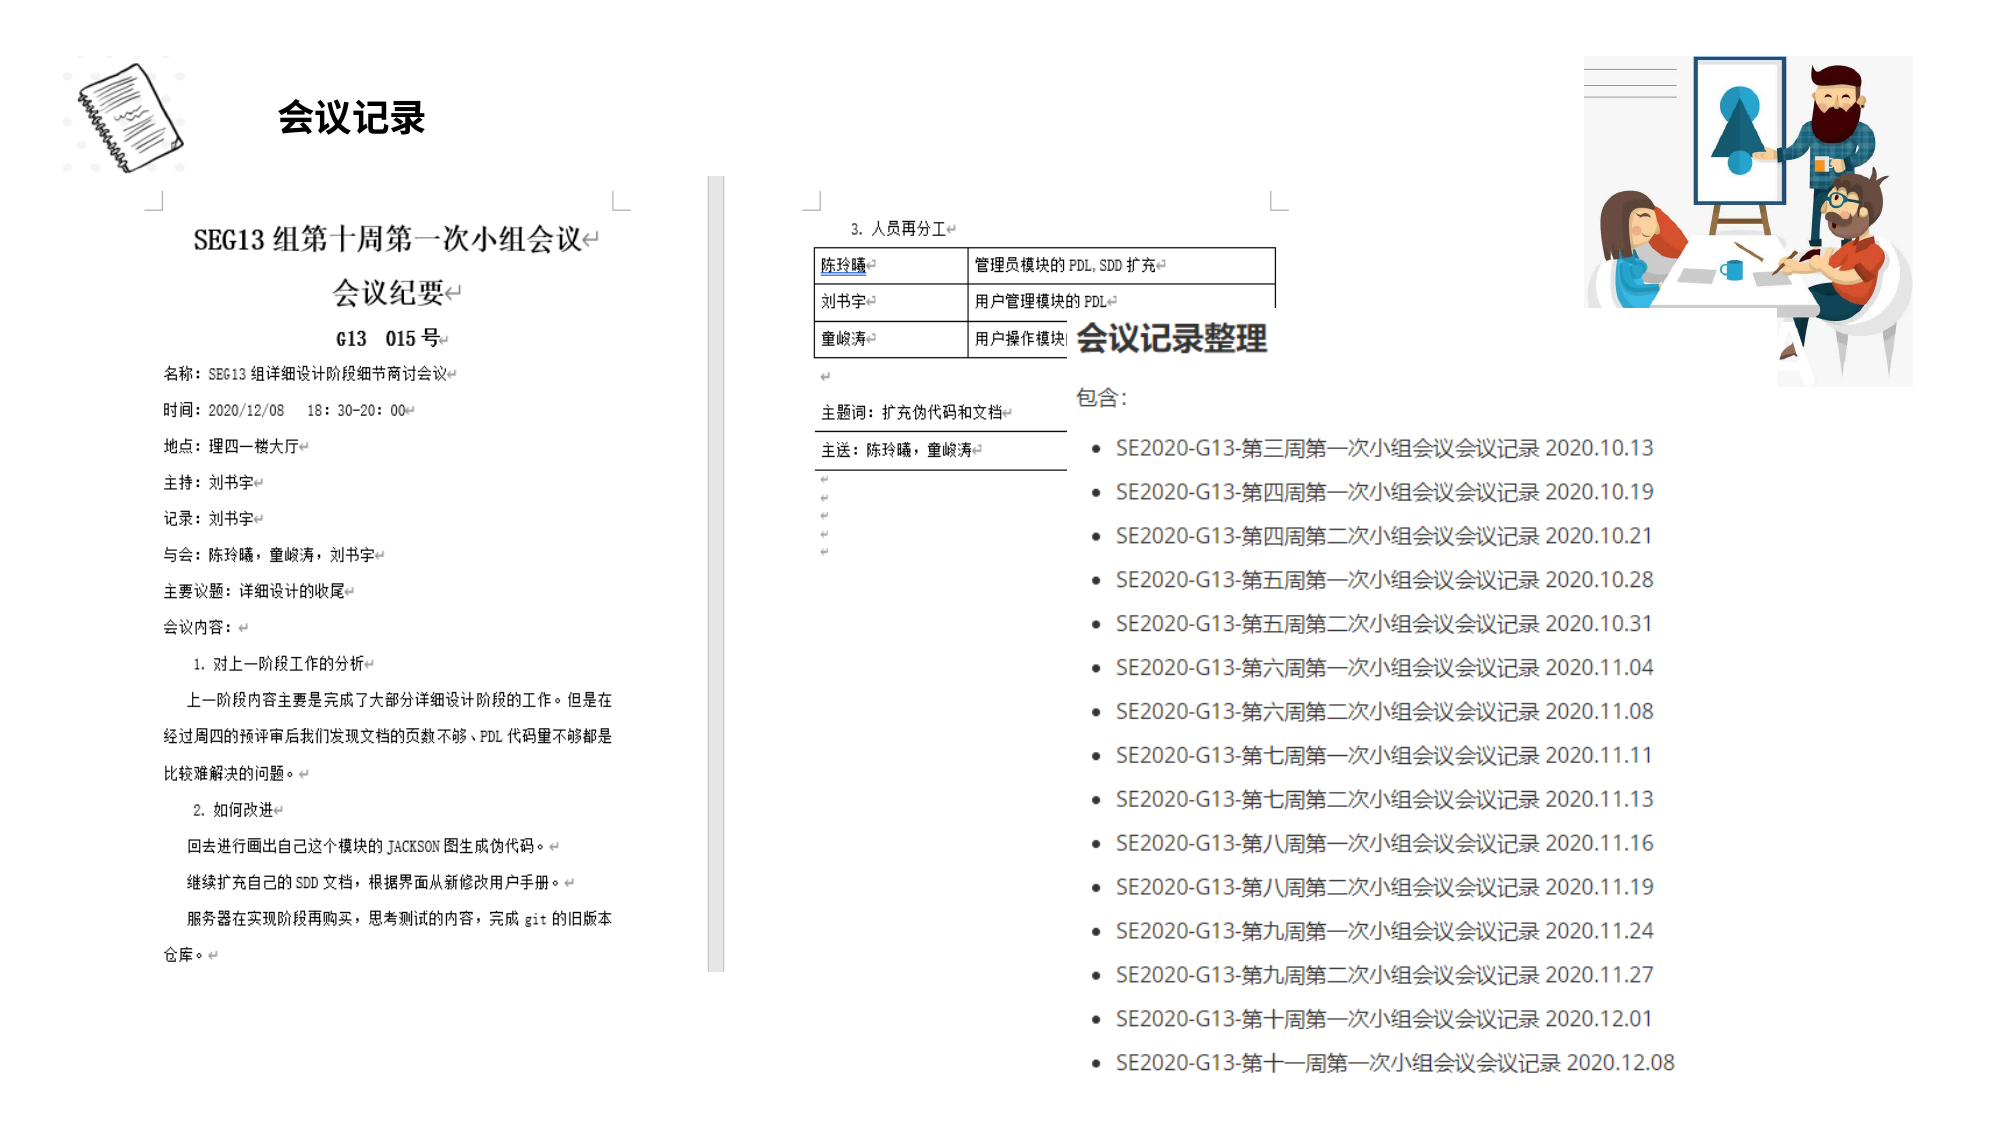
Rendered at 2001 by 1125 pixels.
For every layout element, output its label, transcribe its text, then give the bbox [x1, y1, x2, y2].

picture [63, 56, 1913, 1085]
text_box 会议记录 [202, 81, 502, 151]
